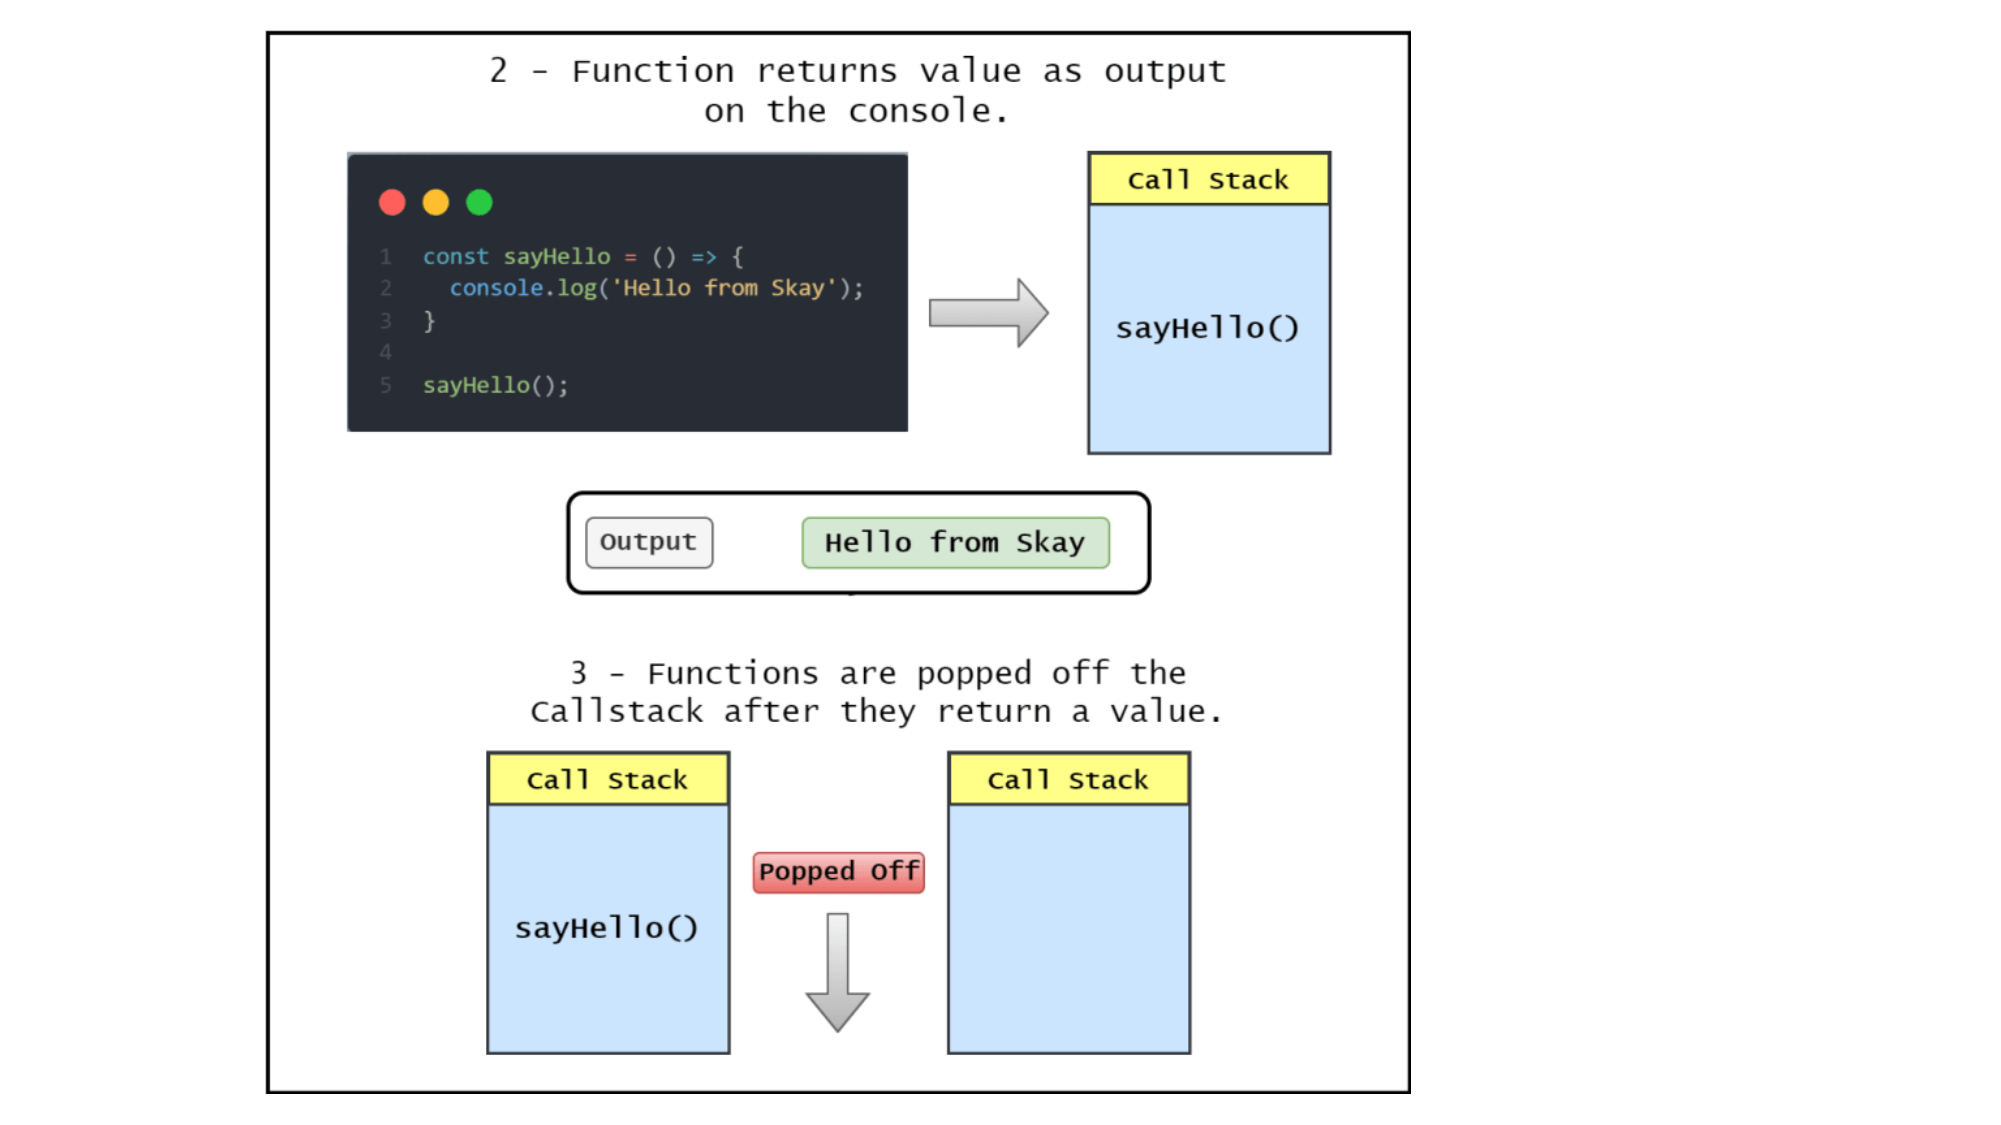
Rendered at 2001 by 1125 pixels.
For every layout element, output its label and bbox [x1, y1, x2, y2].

list [265, 30, 1411, 1095]
